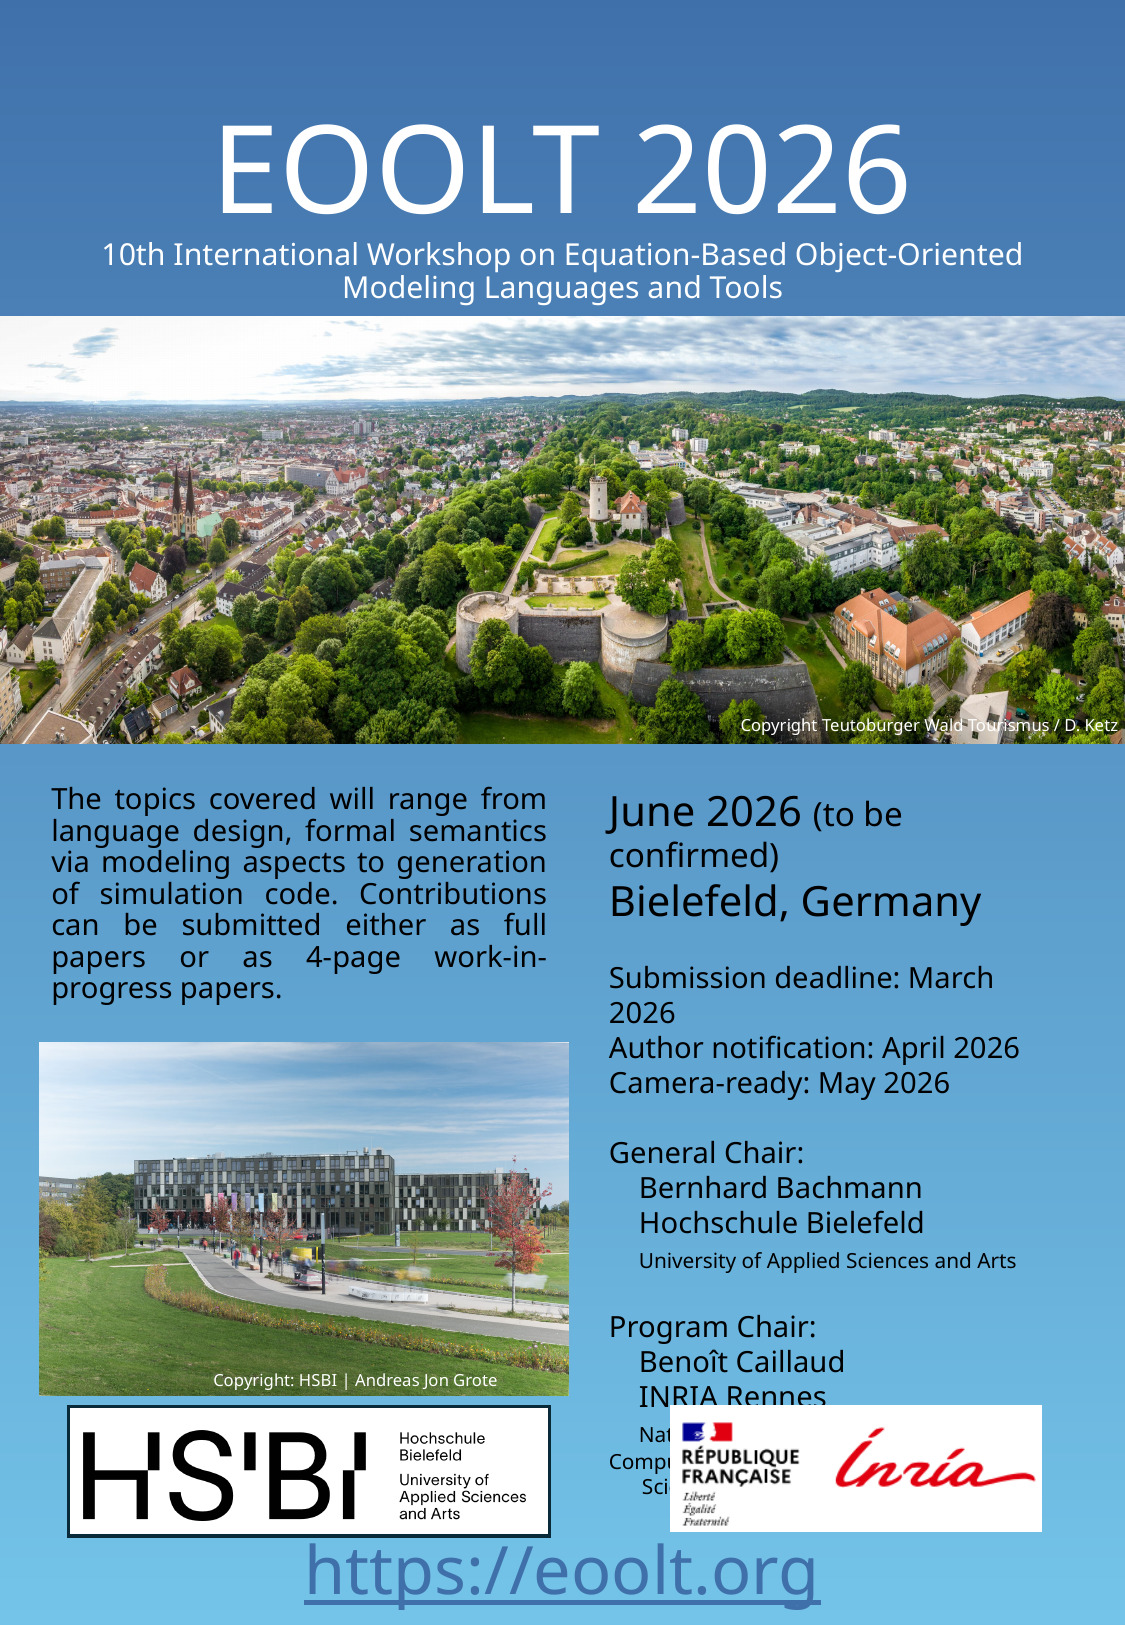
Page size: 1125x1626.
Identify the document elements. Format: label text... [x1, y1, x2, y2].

subtitle The topics covered will range from language design, formal semantics via modeling aspects to generation of simulation code. Contributions can be submitted either as full papers or as 4-page work-in-progress papers. [36, 776, 563, 1028]
text_box https://eoolt.org [0, 1529, 1125, 1625]
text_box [38, 1041, 570, 1398]
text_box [68, 1405, 550, 1537]
text_box June 2026 (to be confirmed) Bielefeld, Germany Submission deadline: March 2026 Author notification: April 2026 Camera-ready: May 2026 General Chair: Bernhard Bachmann Hochschule Bielefeld University of Applied Sciences and Arts Program Chair: Benoît Caillaud INRIA Rennes National Institute for Research in Computer Science and Control [594, 776, 1075, 1506]
title EOOLT 2026 10th International Workshop on Equation-Based Object-Oriented Modeling Languages and Tools [81, 95, 1044, 313]
picture [670, 1405, 1043, 1533]
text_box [0, 315, 1125, 744]
